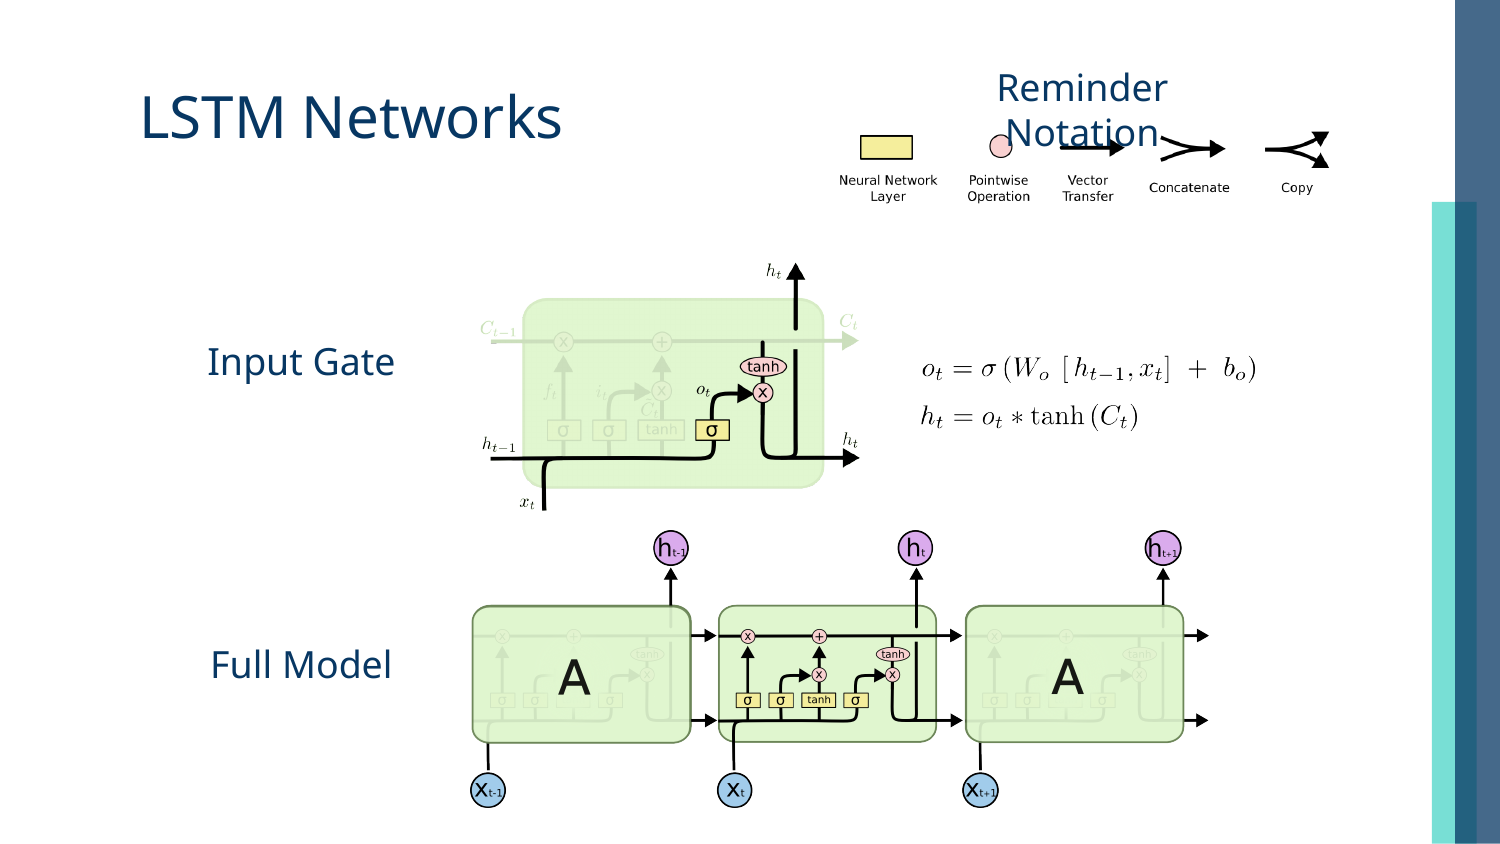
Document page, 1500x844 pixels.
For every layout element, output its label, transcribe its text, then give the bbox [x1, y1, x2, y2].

picture [825, 114, 1339, 211]
title LSTM Networks [0, 37, 780, 193]
text_box Input Gate [168, 337, 435, 399]
picture [470, 530, 1209, 808]
text_box Full Model [171, 640, 432, 698]
text_box Reminder Notation [935, 63, 1229, 113]
picture [470, 255, 1302, 513]
